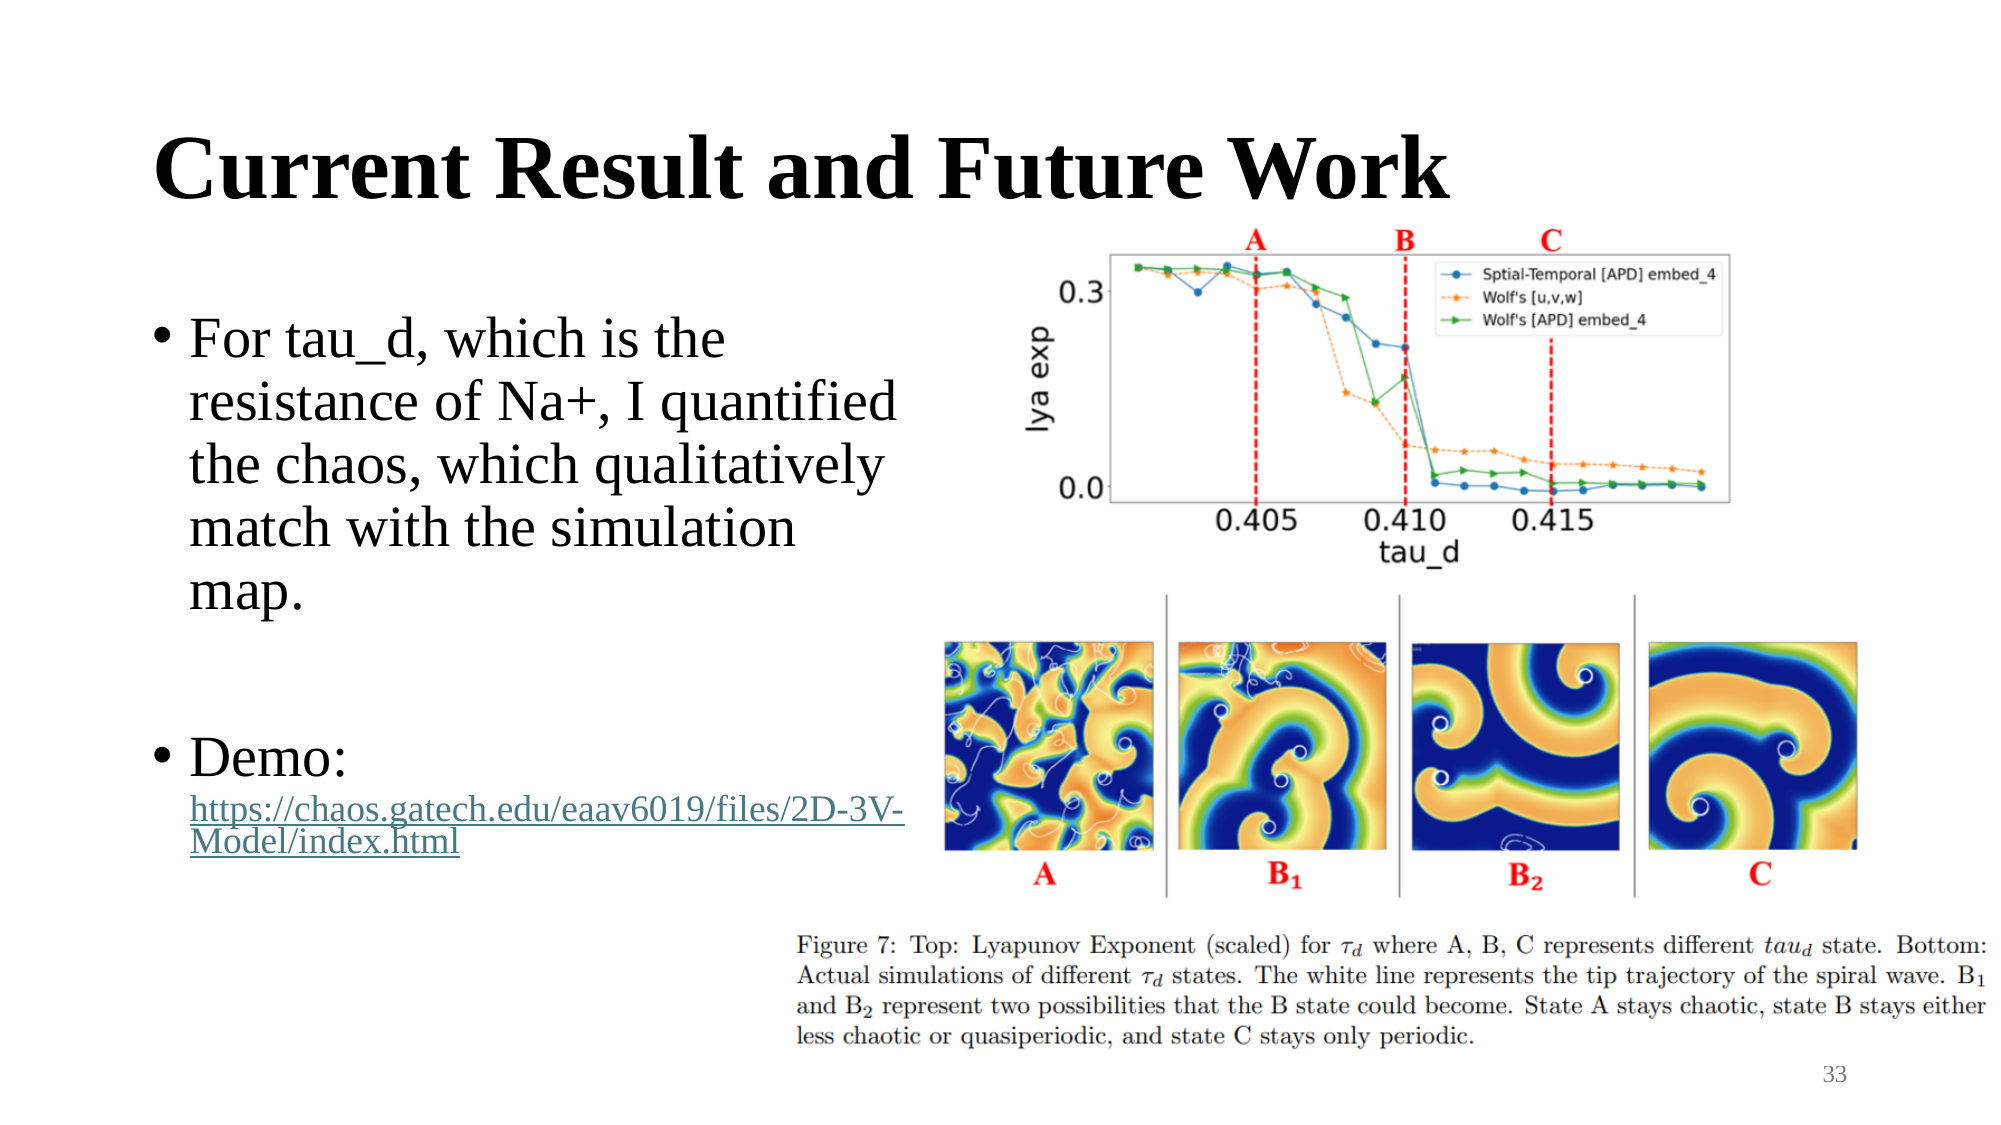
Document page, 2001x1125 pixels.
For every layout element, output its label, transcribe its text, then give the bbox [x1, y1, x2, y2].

title Current Result and Future Work [137, 59, 1863, 278]
list For tau_d, which is the resistance of Na+, I quantified the chaos, which qualitatively match with the simulation map. Demo: https://chaos.gatech.edu/eaav6019/files/2D-3V-Model/index.html [137, 299, 764, 1014]
slide_number 33 [1412, 1066, 1863, 1103]
picture [764, 192, 2000, 1066]
